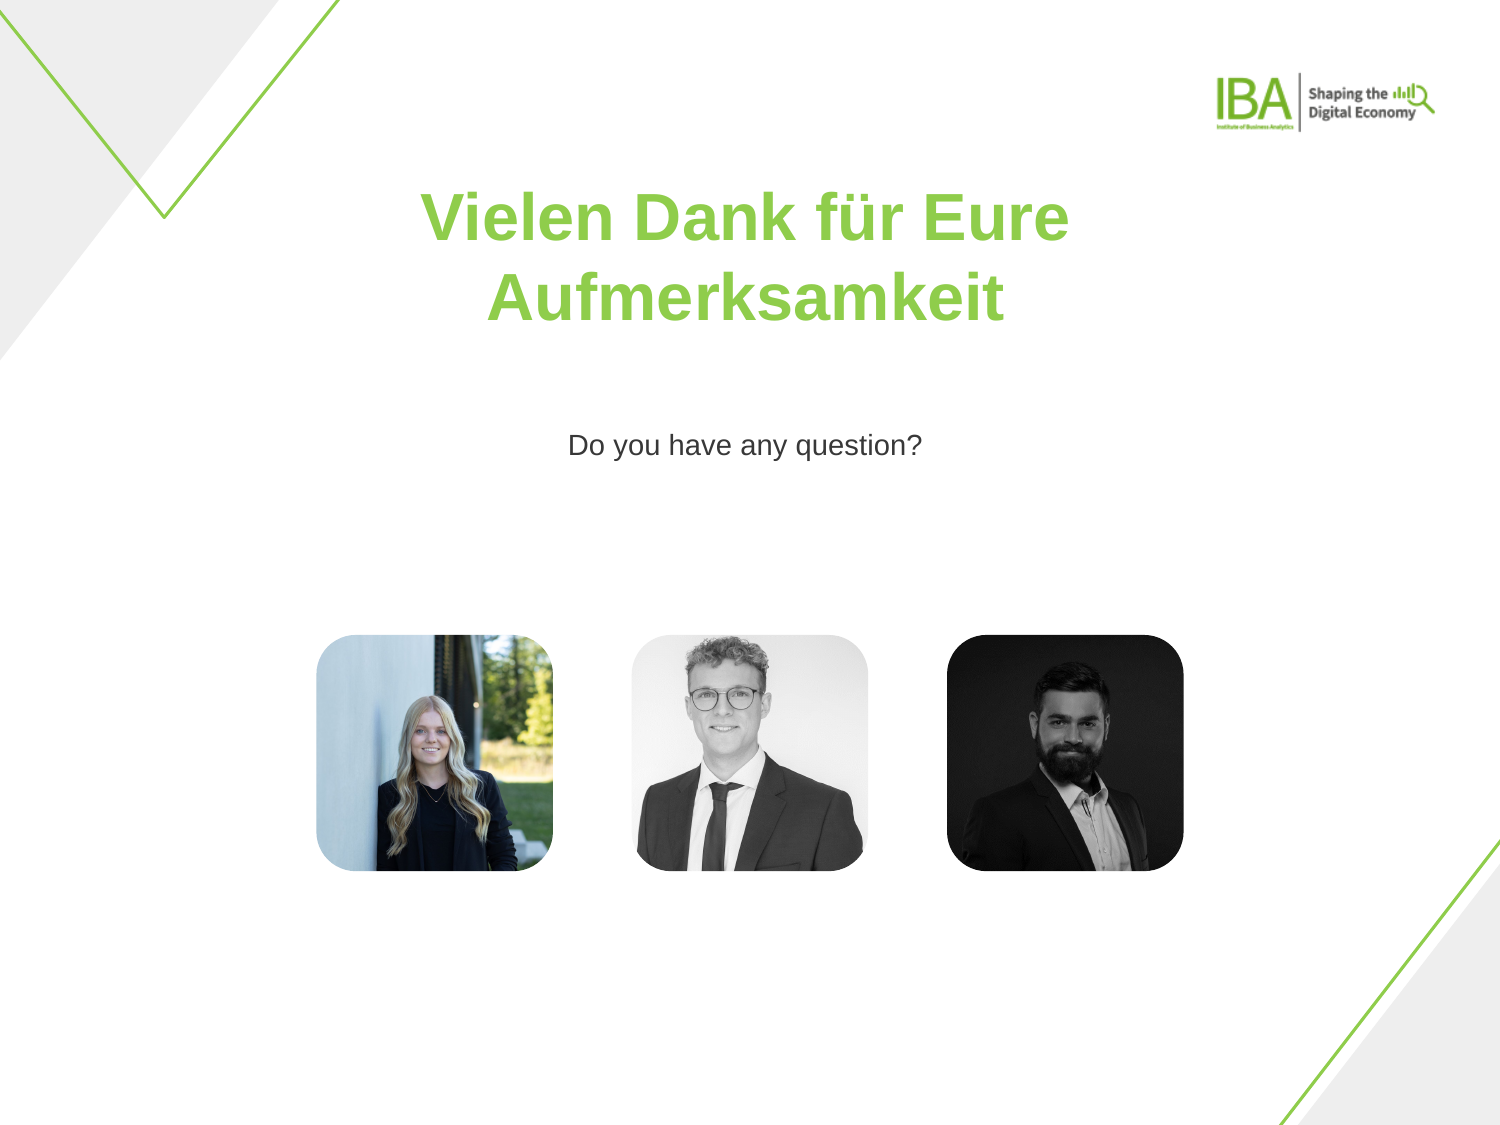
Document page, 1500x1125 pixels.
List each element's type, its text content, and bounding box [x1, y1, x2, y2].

text_box Do you have any question? [552, 411, 940, 475]
text_box Vielen Dank für Eure Aufmerksamkeit [358, 159, 1134, 372]
picture [316, 634, 554, 872]
picture [946, 634, 1184, 872]
picture [631, 634, 869, 872]
picture [1197, 2, 1500, 143]
